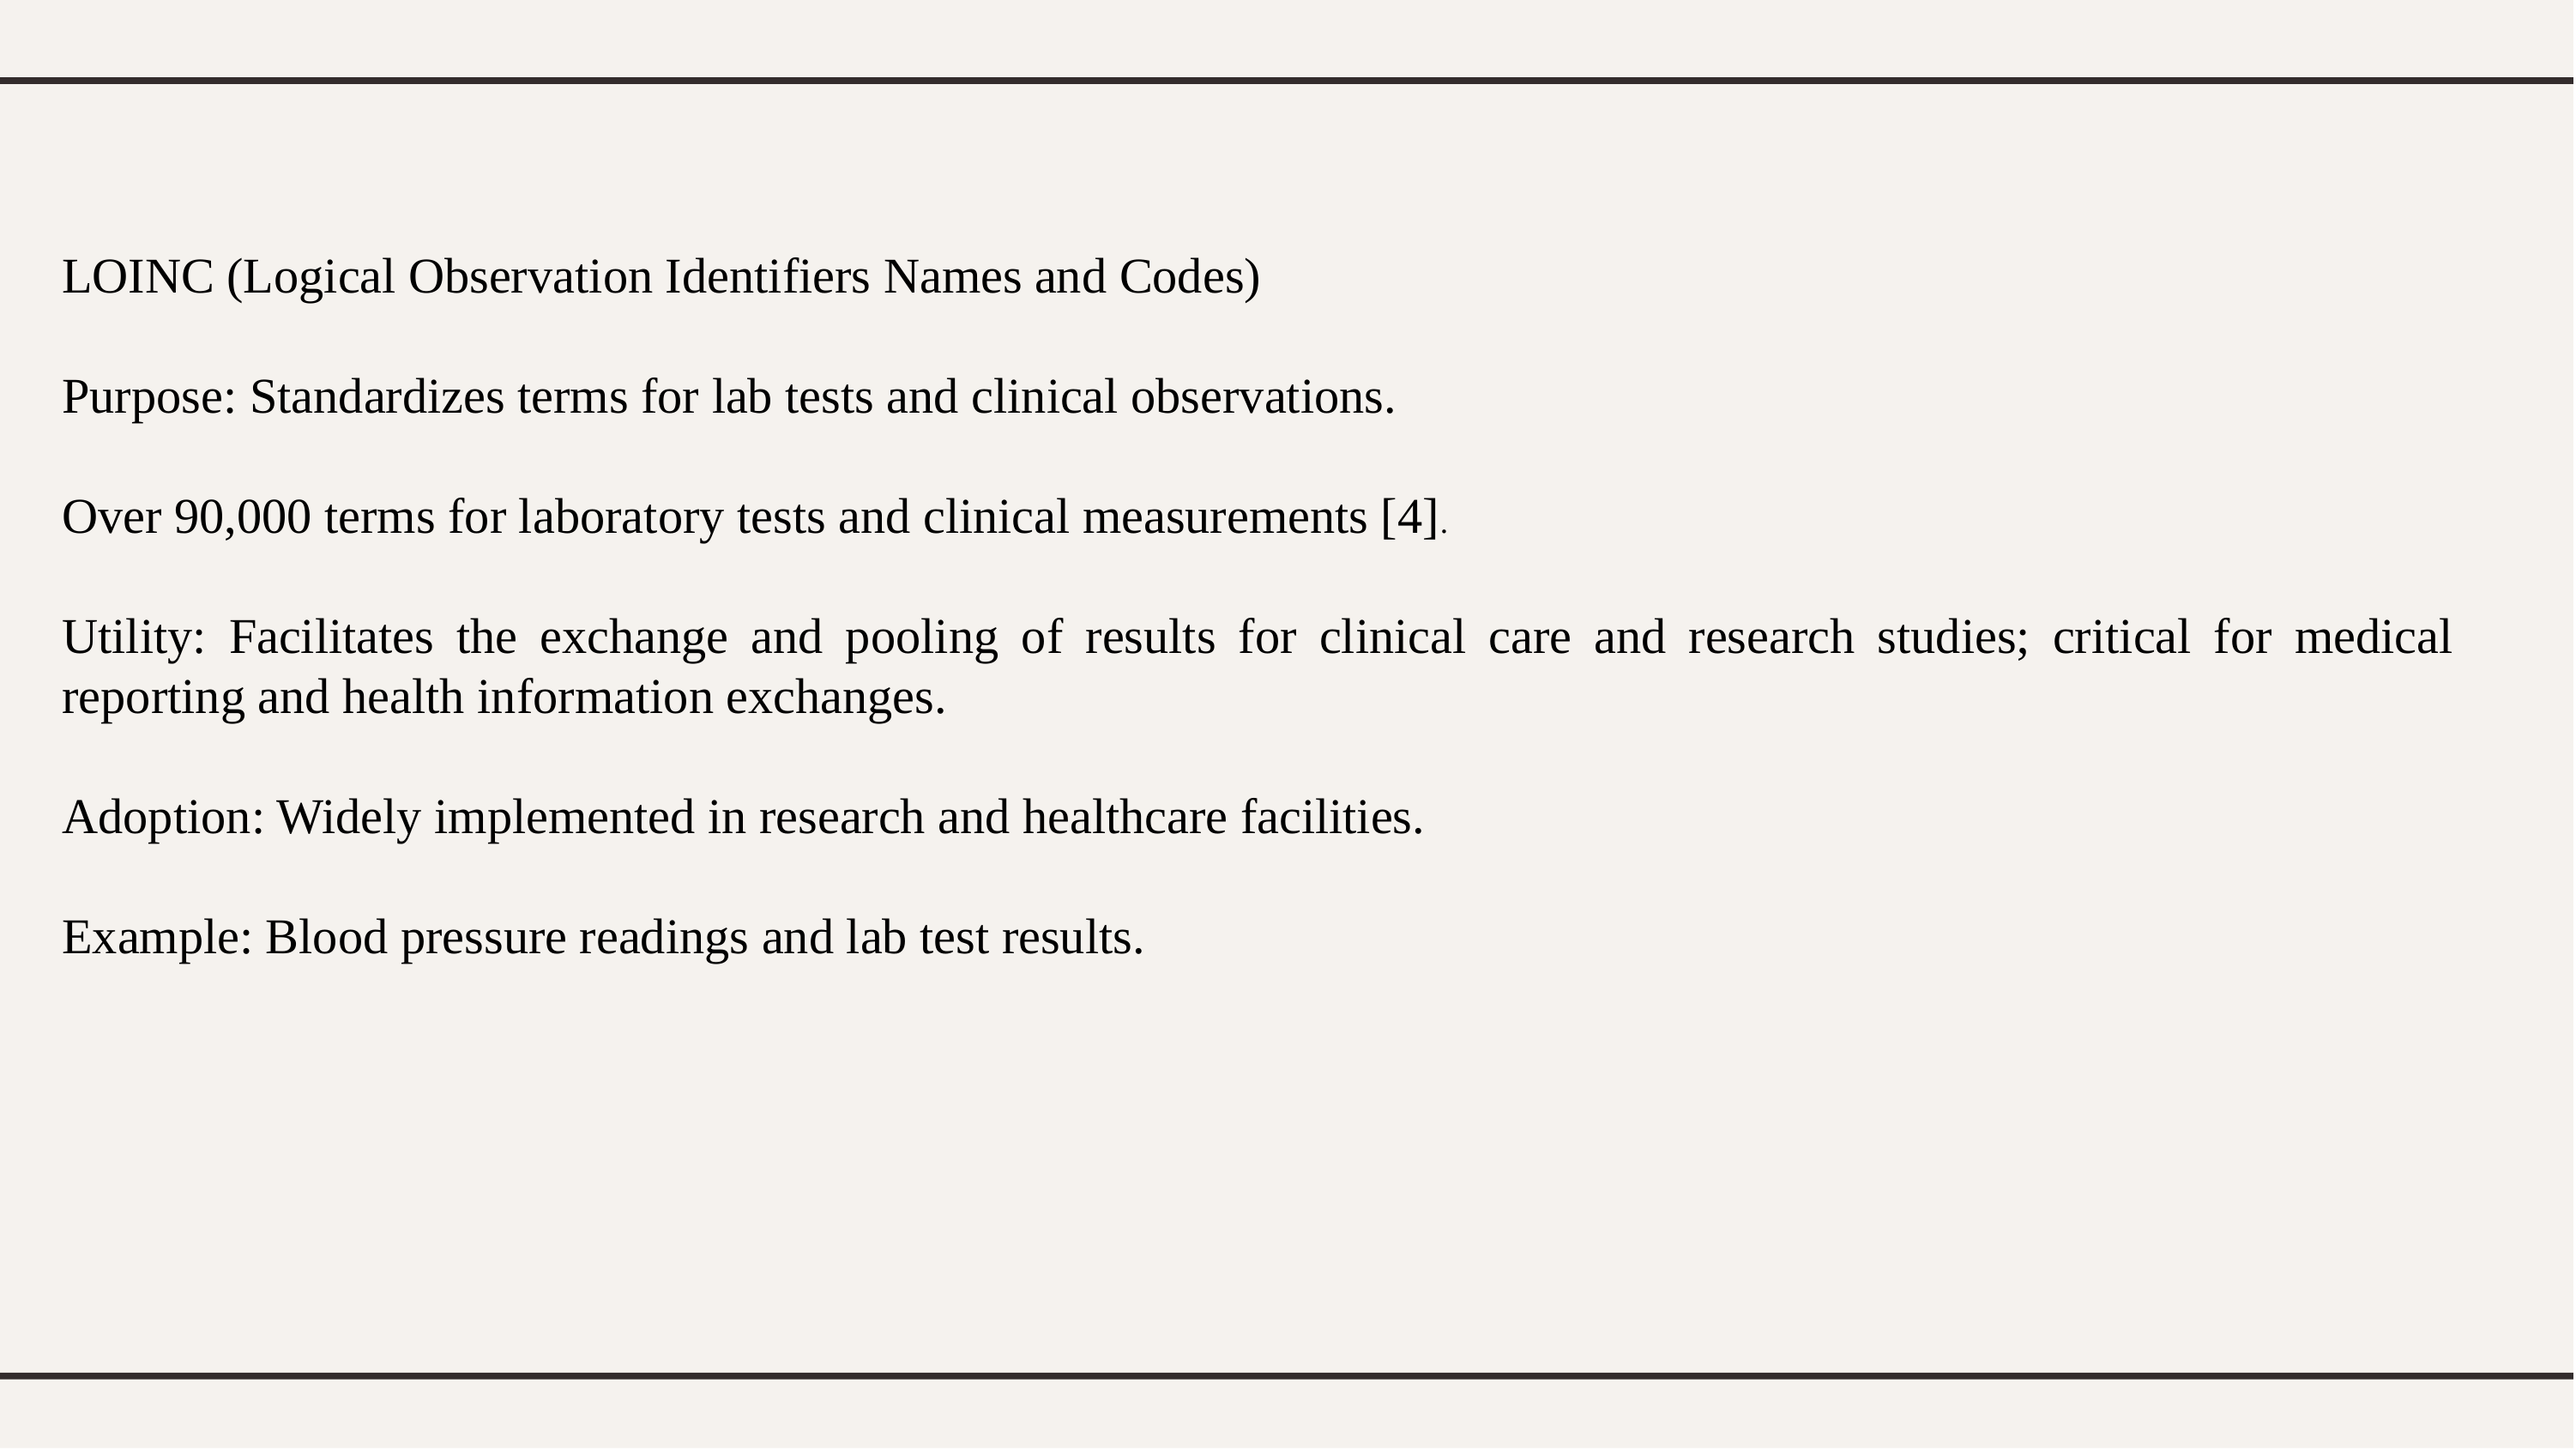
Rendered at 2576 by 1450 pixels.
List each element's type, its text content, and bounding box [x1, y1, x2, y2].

text_box LOINC (Logical Observation Identifiers Names and Codes) Purpose: Standardizes terms for lab tests and clinical observations. Over 90,000 terms for laboratory tests and clinical measurements [4]. Utility: Facilitates the exchange and pooling of results for clinical care and research studies; critical for medical reporting and health information exchanges. Adoption: Widely implemented in research and healthcare facilities. Example: Blood pressure readings and lab test results. [49, 237, 2468, 1030]
text_box [0, 1372, 2573, 1380]
text_box [0, 77, 2573, 84]
